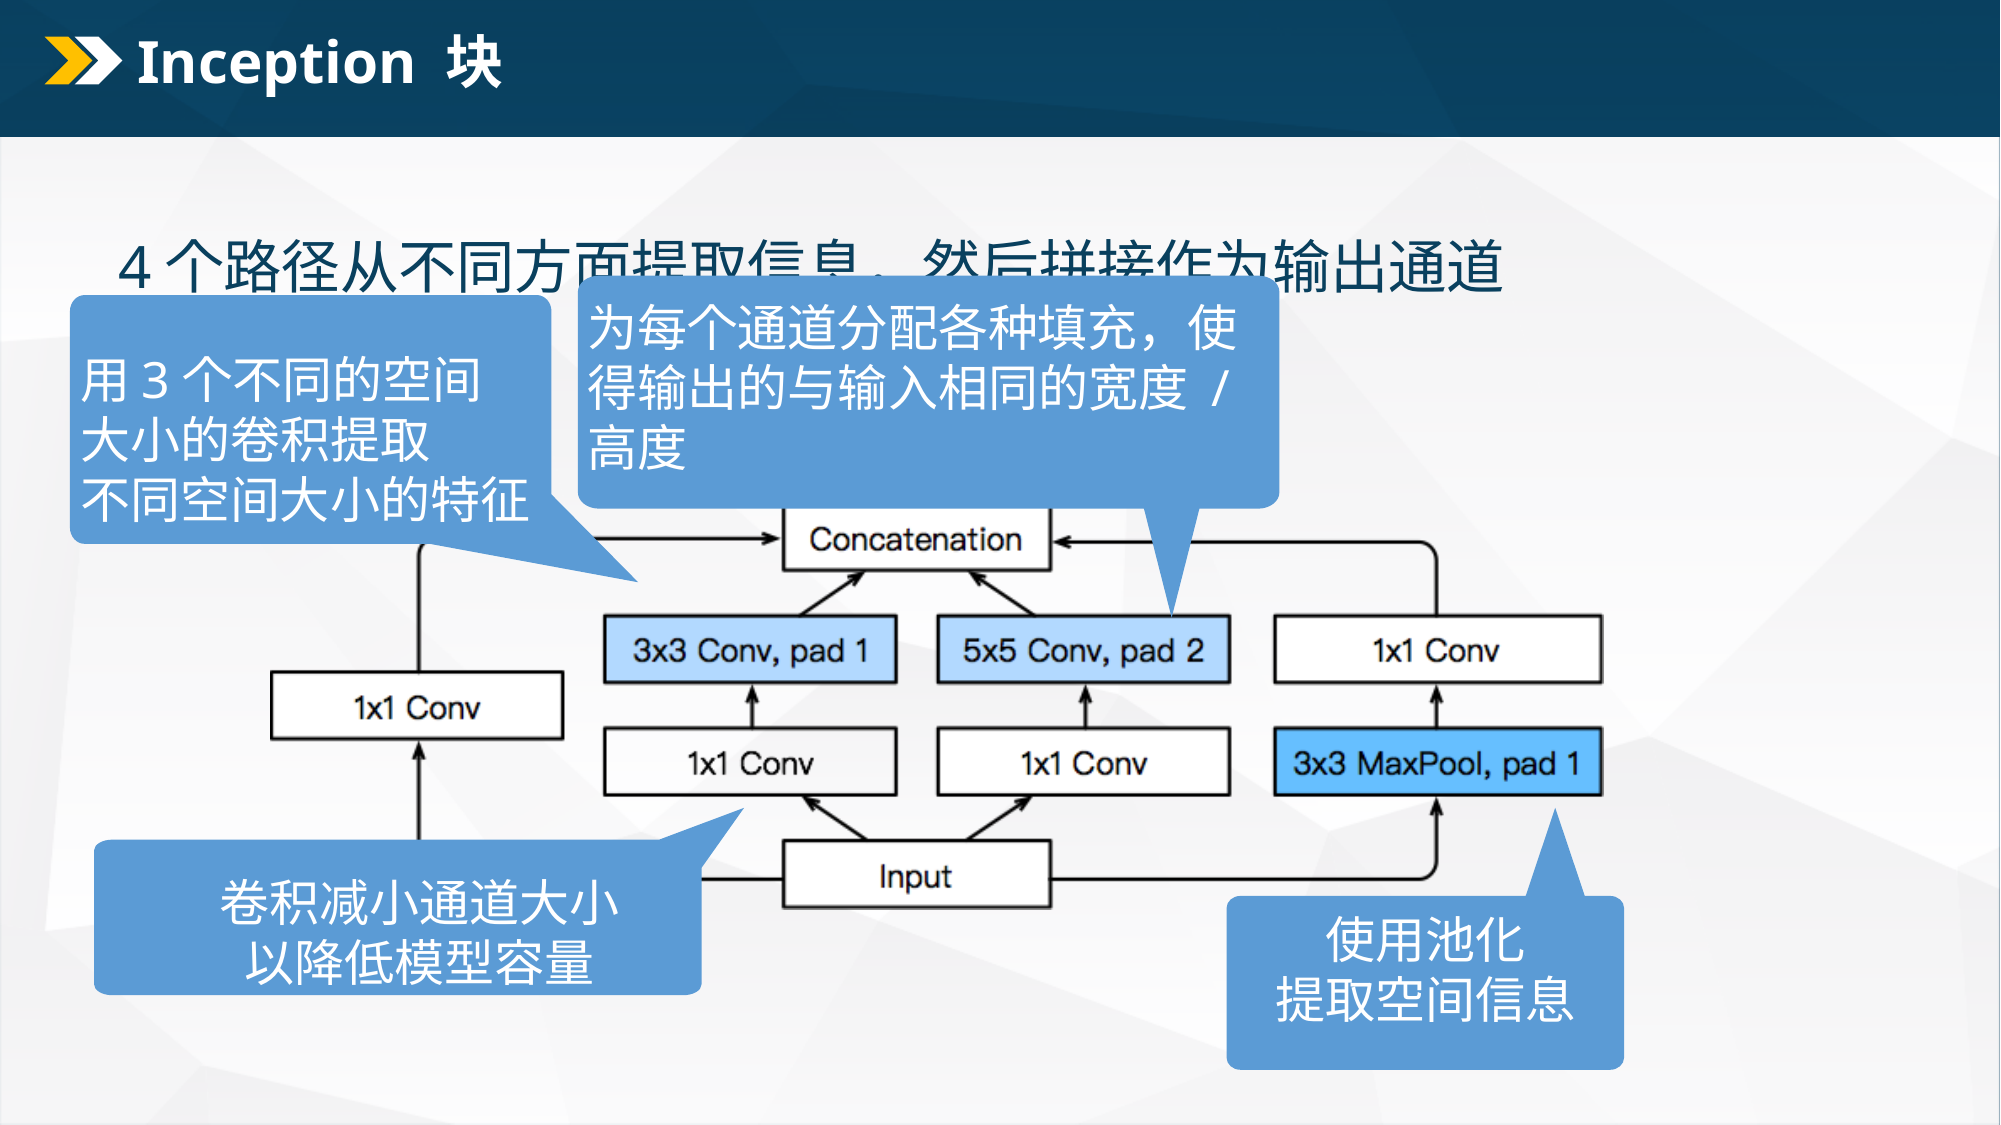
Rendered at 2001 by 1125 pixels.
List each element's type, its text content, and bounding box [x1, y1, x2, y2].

text_box 用3个不同的空间 大小的卷积提取 不同空间大小的特征 [69, 295, 557, 544]
text_box 为每个通道分配各种填充，使得输出的与输入相同的宽度 / 高度 [577, 275, 1280, 500]
title Inception 块 [122, 25, 1723, 137]
picture [0, 0, 2000, 1125]
text_box 使用池化 提取空间信息 [1226, 895, 1625, 1070]
list 4个路径从不同方面提取信息，然后拼接作为输出通道 [103, 188, 1868, 1048]
